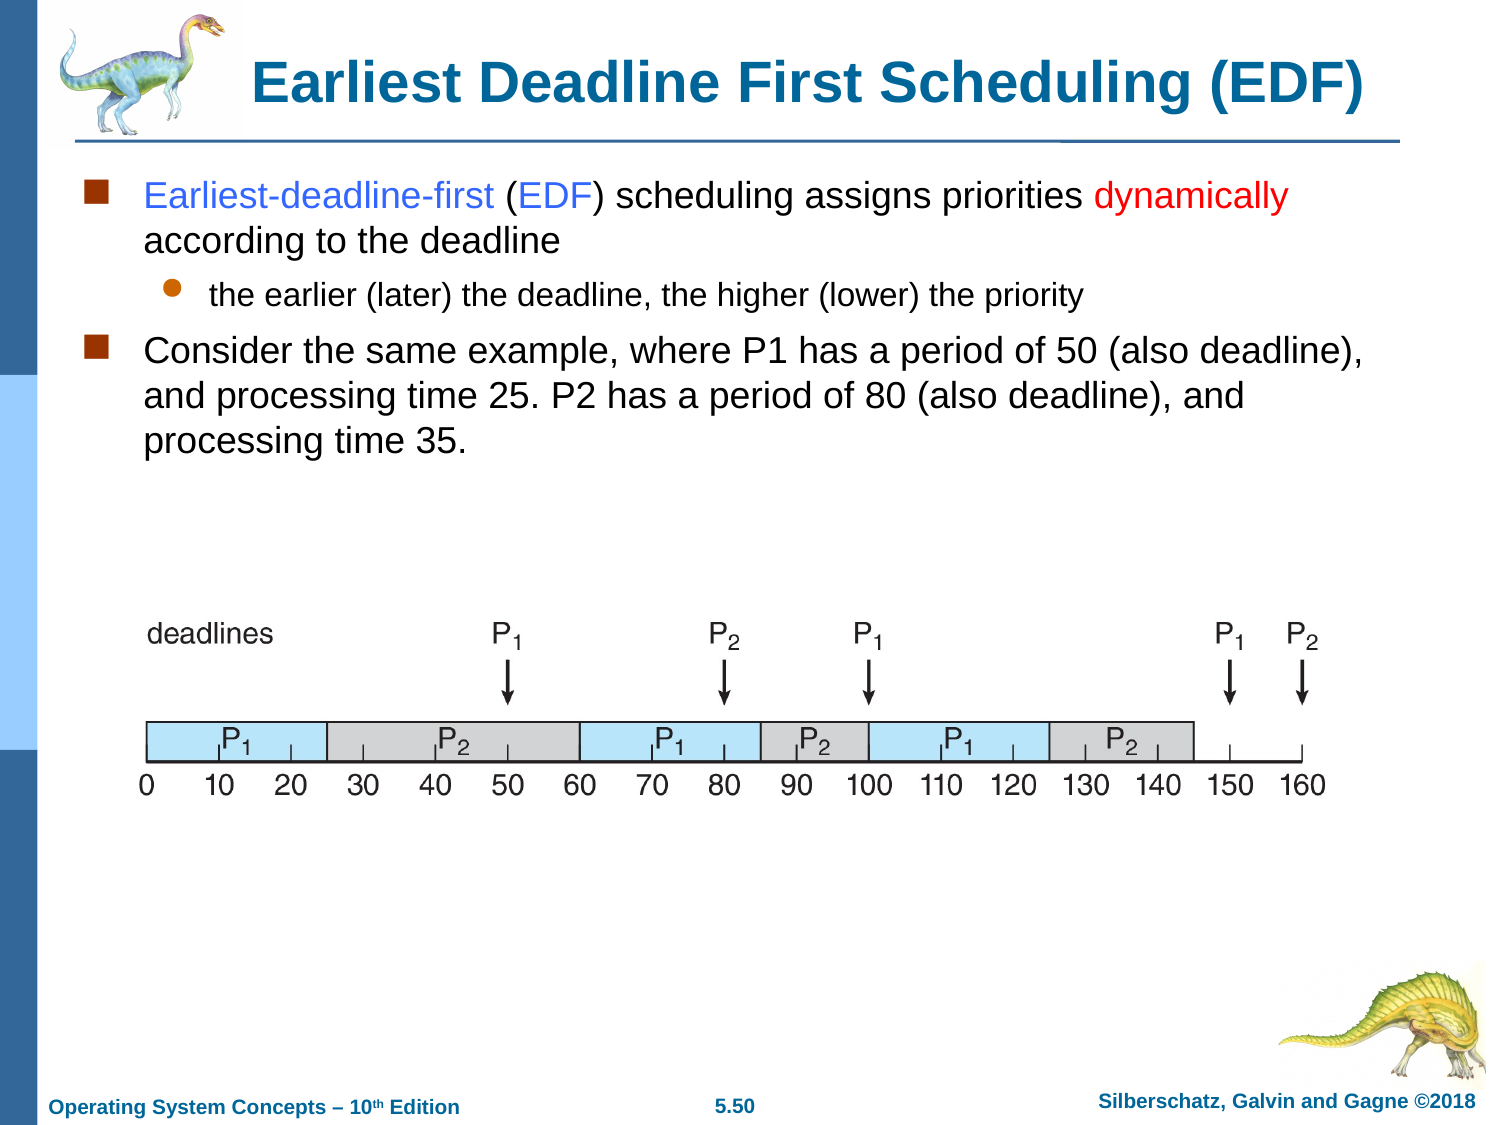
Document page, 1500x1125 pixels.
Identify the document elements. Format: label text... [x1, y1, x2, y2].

picture [46, 0, 243, 149]
picture [1275, 959, 1486, 1090]
list Earliest-deadline-first (EDF) scheduling assigns priorities dynamically according to the deadline the earlier (later) the deadline, the higher (lower) the priority Consider the same example, where P1 has a period of 50 (also deadline), and processing time 25. P2 has a period of 80 (also deadline), and processing time 35. [71, 163, 1392, 517]
title Earliest Deadline First Scheduling (EDF) [177, 26, 1440, 122]
picture [137, 618, 1326, 801]
